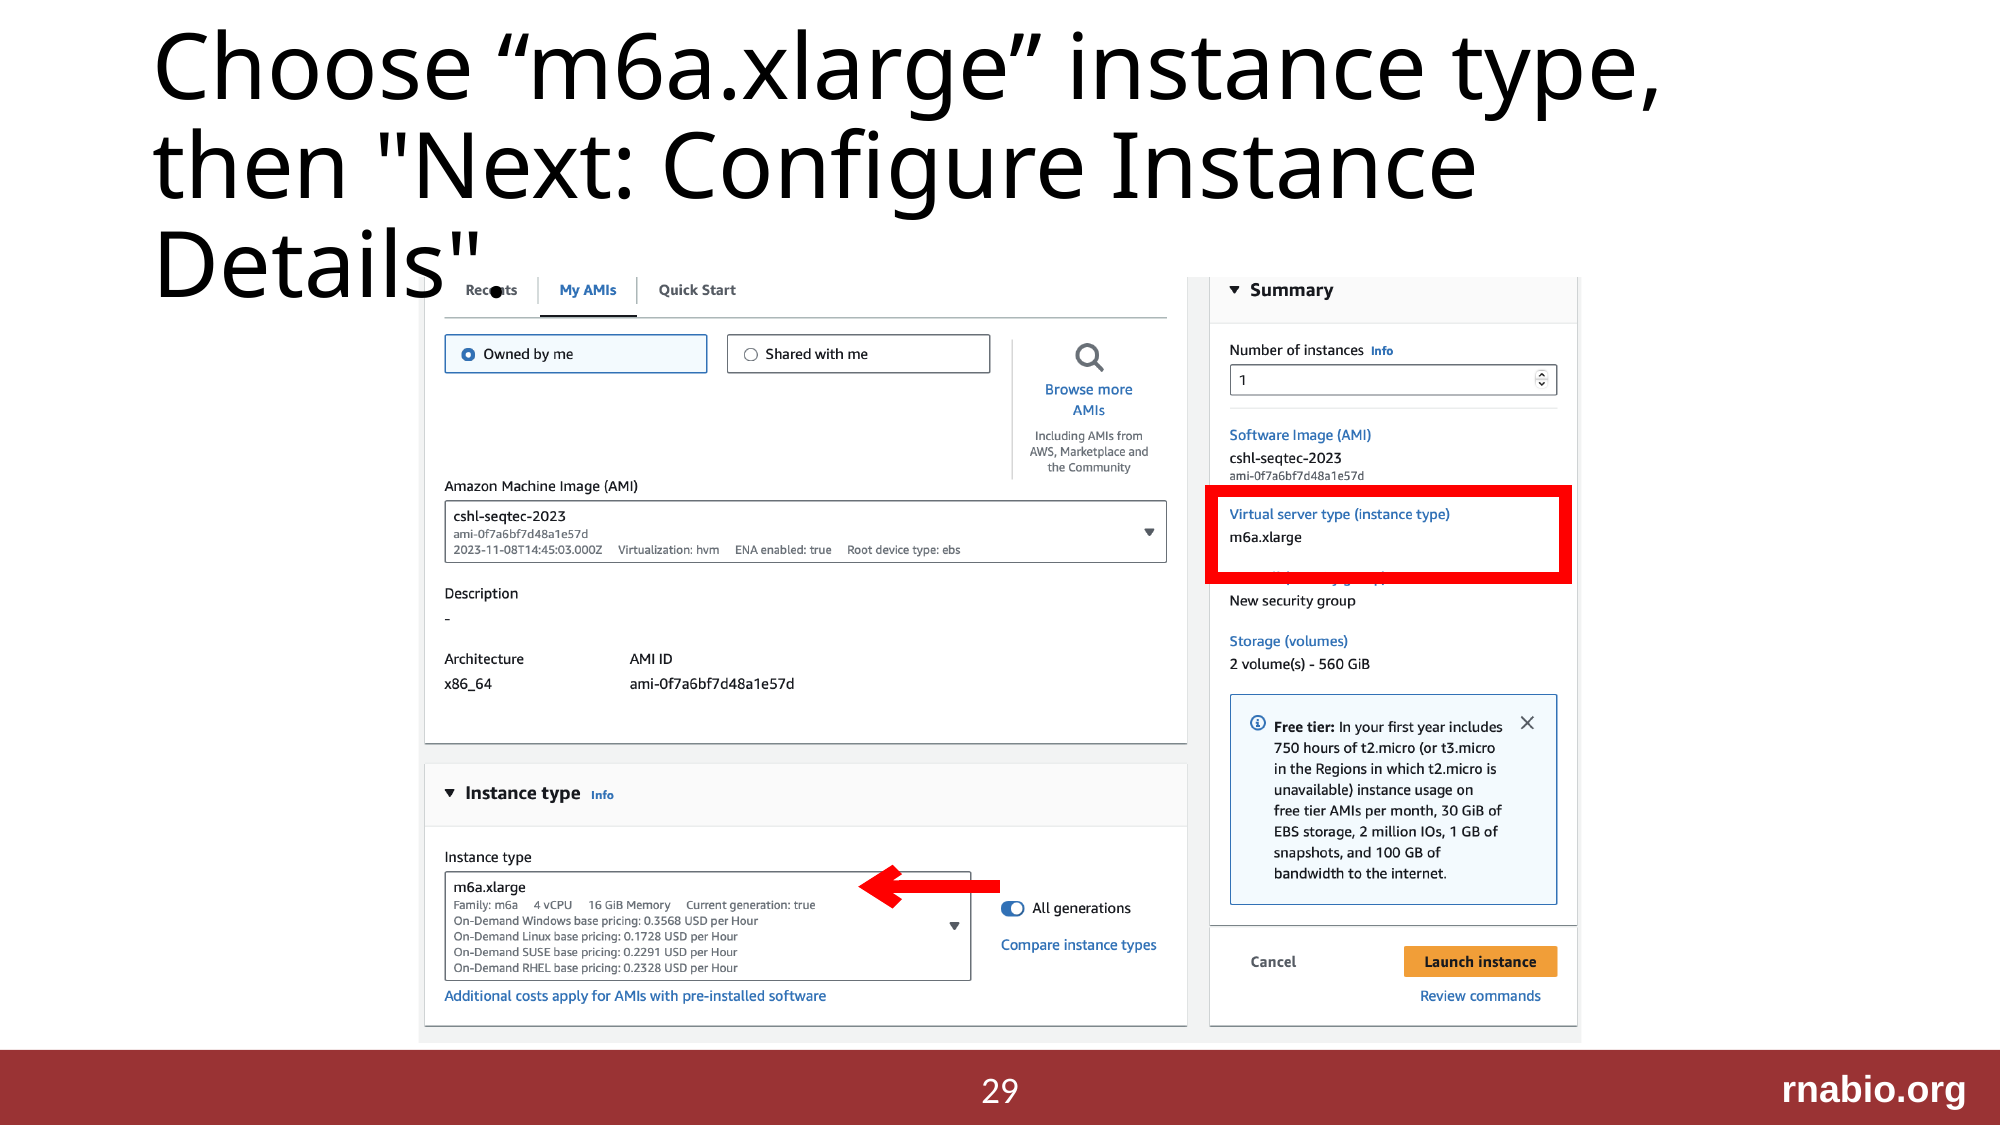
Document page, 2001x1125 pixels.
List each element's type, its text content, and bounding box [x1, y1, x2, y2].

title Choose “m6a.xlarge” instance type, then "Next: Configure Instance Details". [137, 59, 1863, 278]
picture [418, 277, 1582, 1043]
